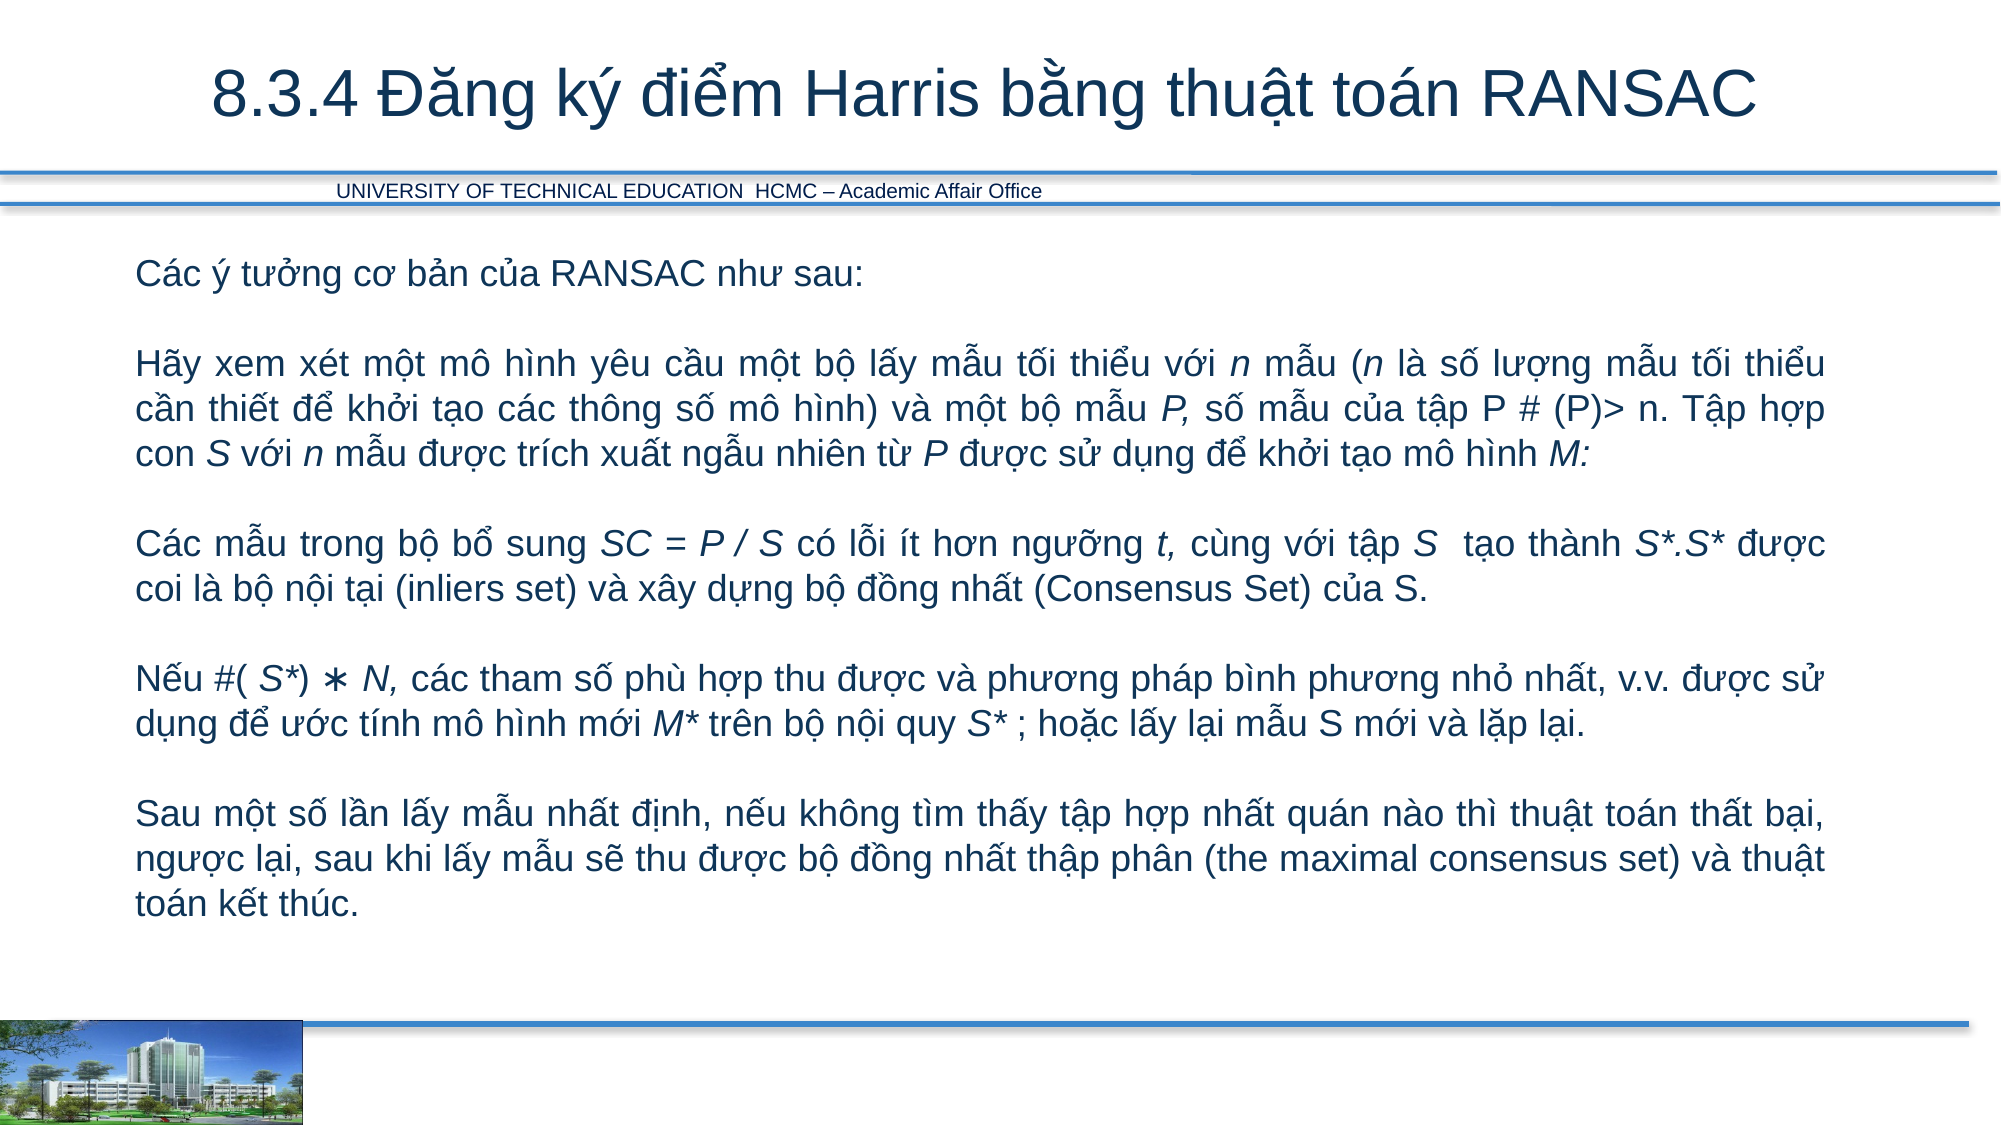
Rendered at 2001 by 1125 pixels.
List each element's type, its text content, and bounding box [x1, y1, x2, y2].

picture [0, 1020, 303, 1125]
text_box 8.3.4 Đăng ký điểm Harris bằng thuật toán RANSAC [196, 42, 1804, 138]
text_box Các ý tưởng cơ bản của RANSAC như sau: Hãy xem xét một mô hình yêu cầu một bộ lấy mẫu tối thiểu với n mẫu (n là số lượng mẫu tối thiểu cần thiết để khởi tạo các thông số mô hình) và một bộ mẫu P, số mẫu của tập P # (P)> n. Tập hợp con S với n mẫu được trích xuất ngẫu nhiên từ P được sử dụng để khởi tạo mô hình M: Các mẫu trong bộ bổ sung SC = P / S có lỗi ít hơn ngưỡng t, cùng với tập S tạo thành S*.S* được coi là bộ nội tại (inliers set) và xây dựng bộ đồng nhất (Consensus Set) của S. Nếu #( S*) ∗ N, các tham số phù hợp thu được và phương pháp bình phương nhỏ nhất, v.v. được sử dụng để ước tính mô hình mới M* trên bộ nội quy S* ; hoặc lấy lại mẫu S mới và lặp lại. Sau một số lần lấy mẫu nhất định, nếu không tìm thấy tập hợp nhất quán nào thì thuật toán thất bại, ngược lại, sau khi lấy mẫu sẽ thu được bộ đồng nhất thập phân (the maximal consensus set) và thuật toán kết thúc. [120, 242, 1841, 932]
